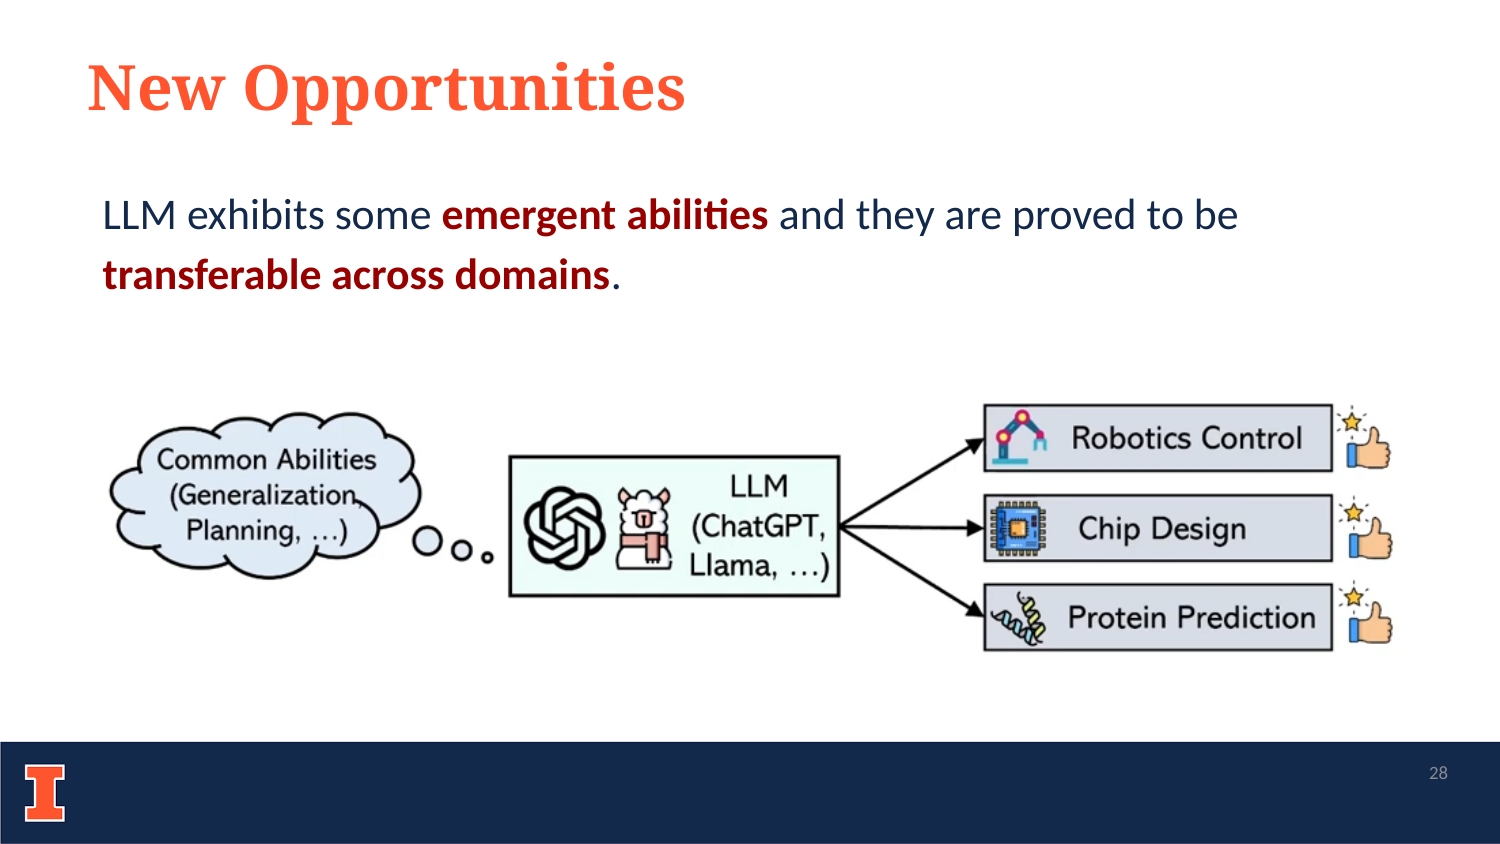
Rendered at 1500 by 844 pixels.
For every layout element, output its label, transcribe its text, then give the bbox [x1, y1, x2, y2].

slide_number ‹#› [1121, 749, 1460, 795]
text_box LLM exhibits some emergent abilities and they are proved to be transferable across domains. [87, 162, 1420, 365]
text_box New Opportunities [72, 32, 1487, 145]
picture [0, 0, 1500, 844]
